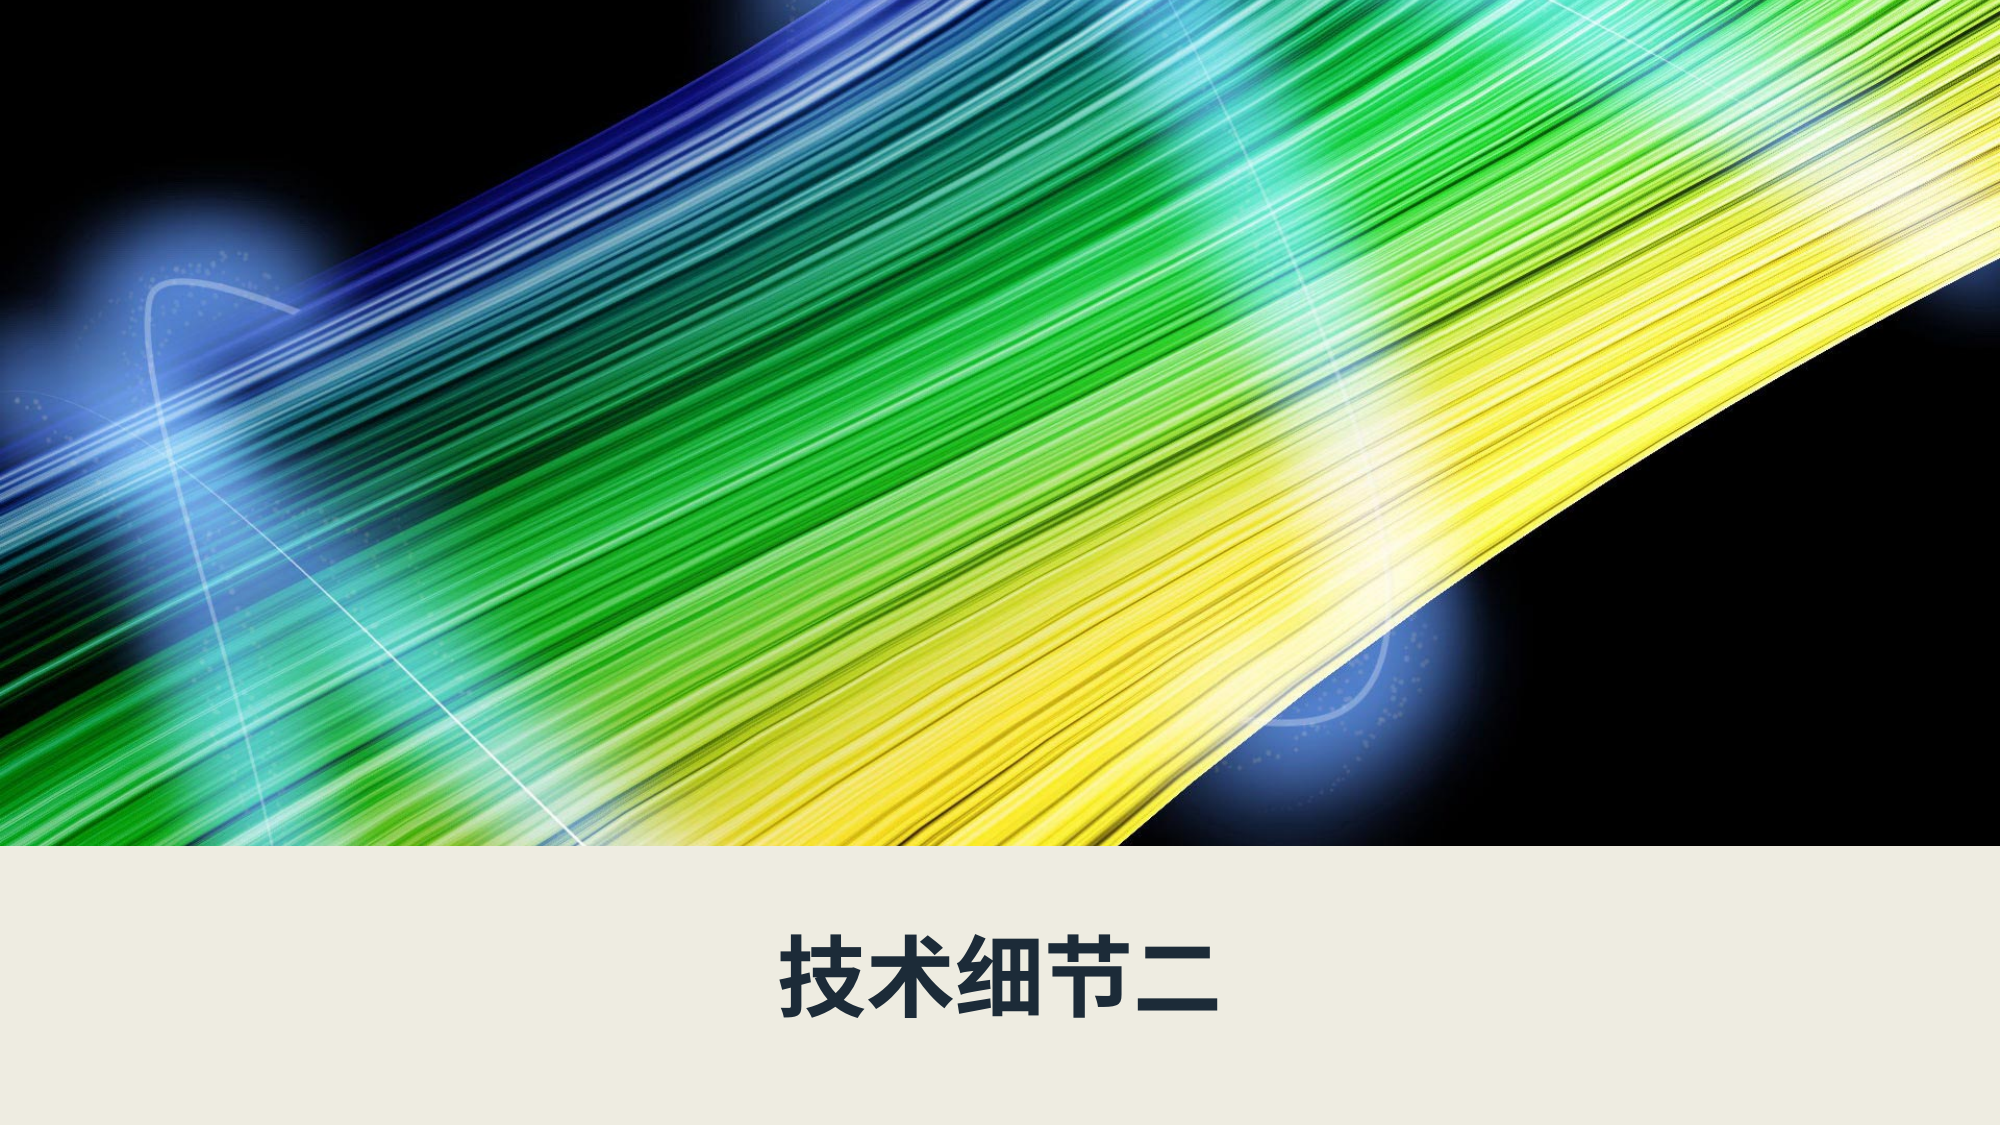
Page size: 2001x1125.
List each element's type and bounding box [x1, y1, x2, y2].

text_box [0, 858, 2000, 1125]
picture [0, 0, 2000, 847]
